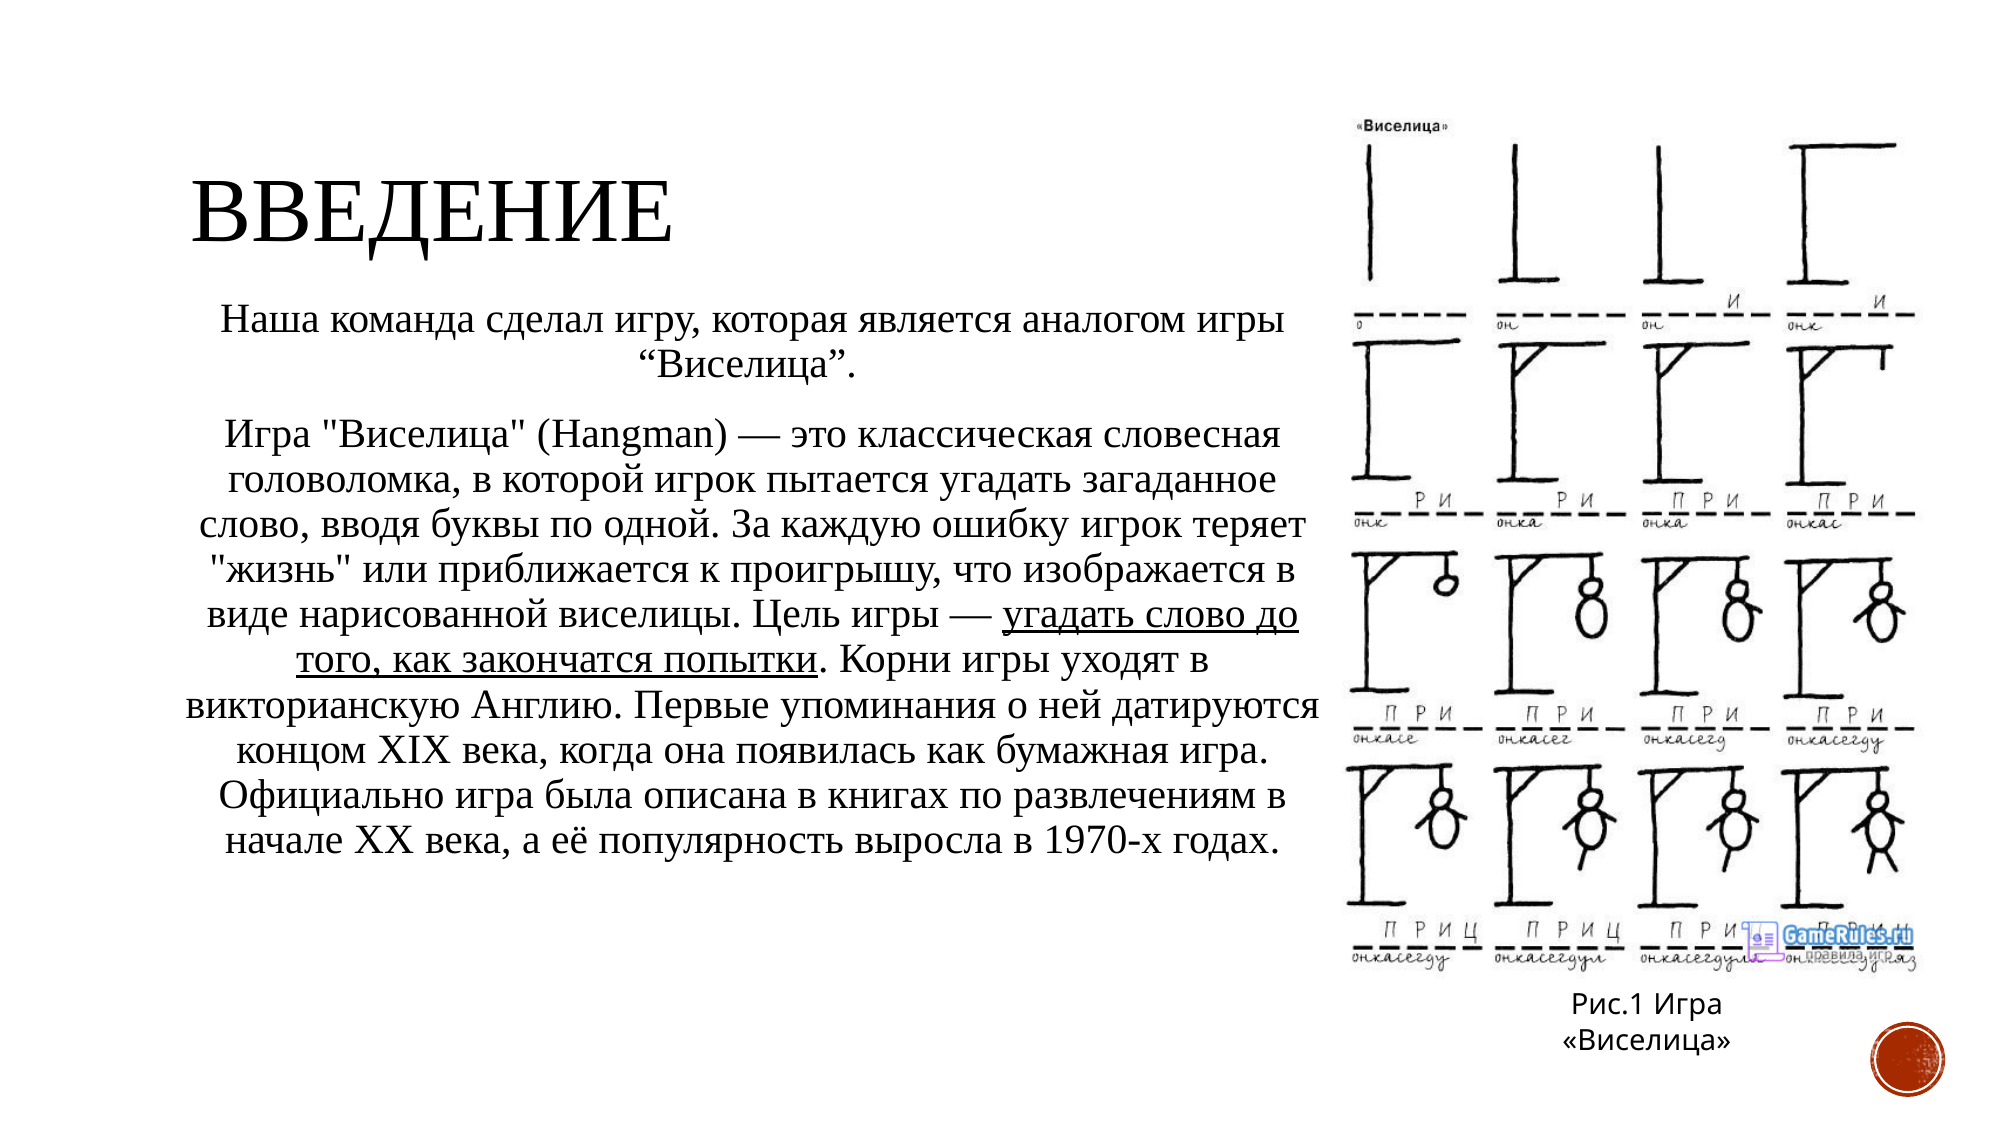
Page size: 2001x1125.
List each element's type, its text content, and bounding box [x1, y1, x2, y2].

title Введение [175, 79, 1826, 289]
picture [1342, 109, 1928, 979]
list Наша команда сделал игру, которая является аналогом игры “Виселица”. Игра "Виселица" (Hangman) — это классическая словесная головоломка, в которой игрок пытается угадать загаданное слово, вводя буквы по одной. За каждую ошибку игрок теряет "жизнь" или приближается к проигрышу, что изображается в виде нарисованной виселицы. Цель игры — угадать слово до того, как закончатся попытки. Корни игры уходят в викторианскую Англию. Первые упоминания о ней датируются концом XIX века, когда она появилась как бумажная игра. Официально игра была описана в книгах по развлечениям в начале XX века, а её популярность выросла в 1970-х годах. [162, 289, 1342, 954]
text_box Рис.1 Игра «Виселица» [1468, 979, 1826, 1064]
